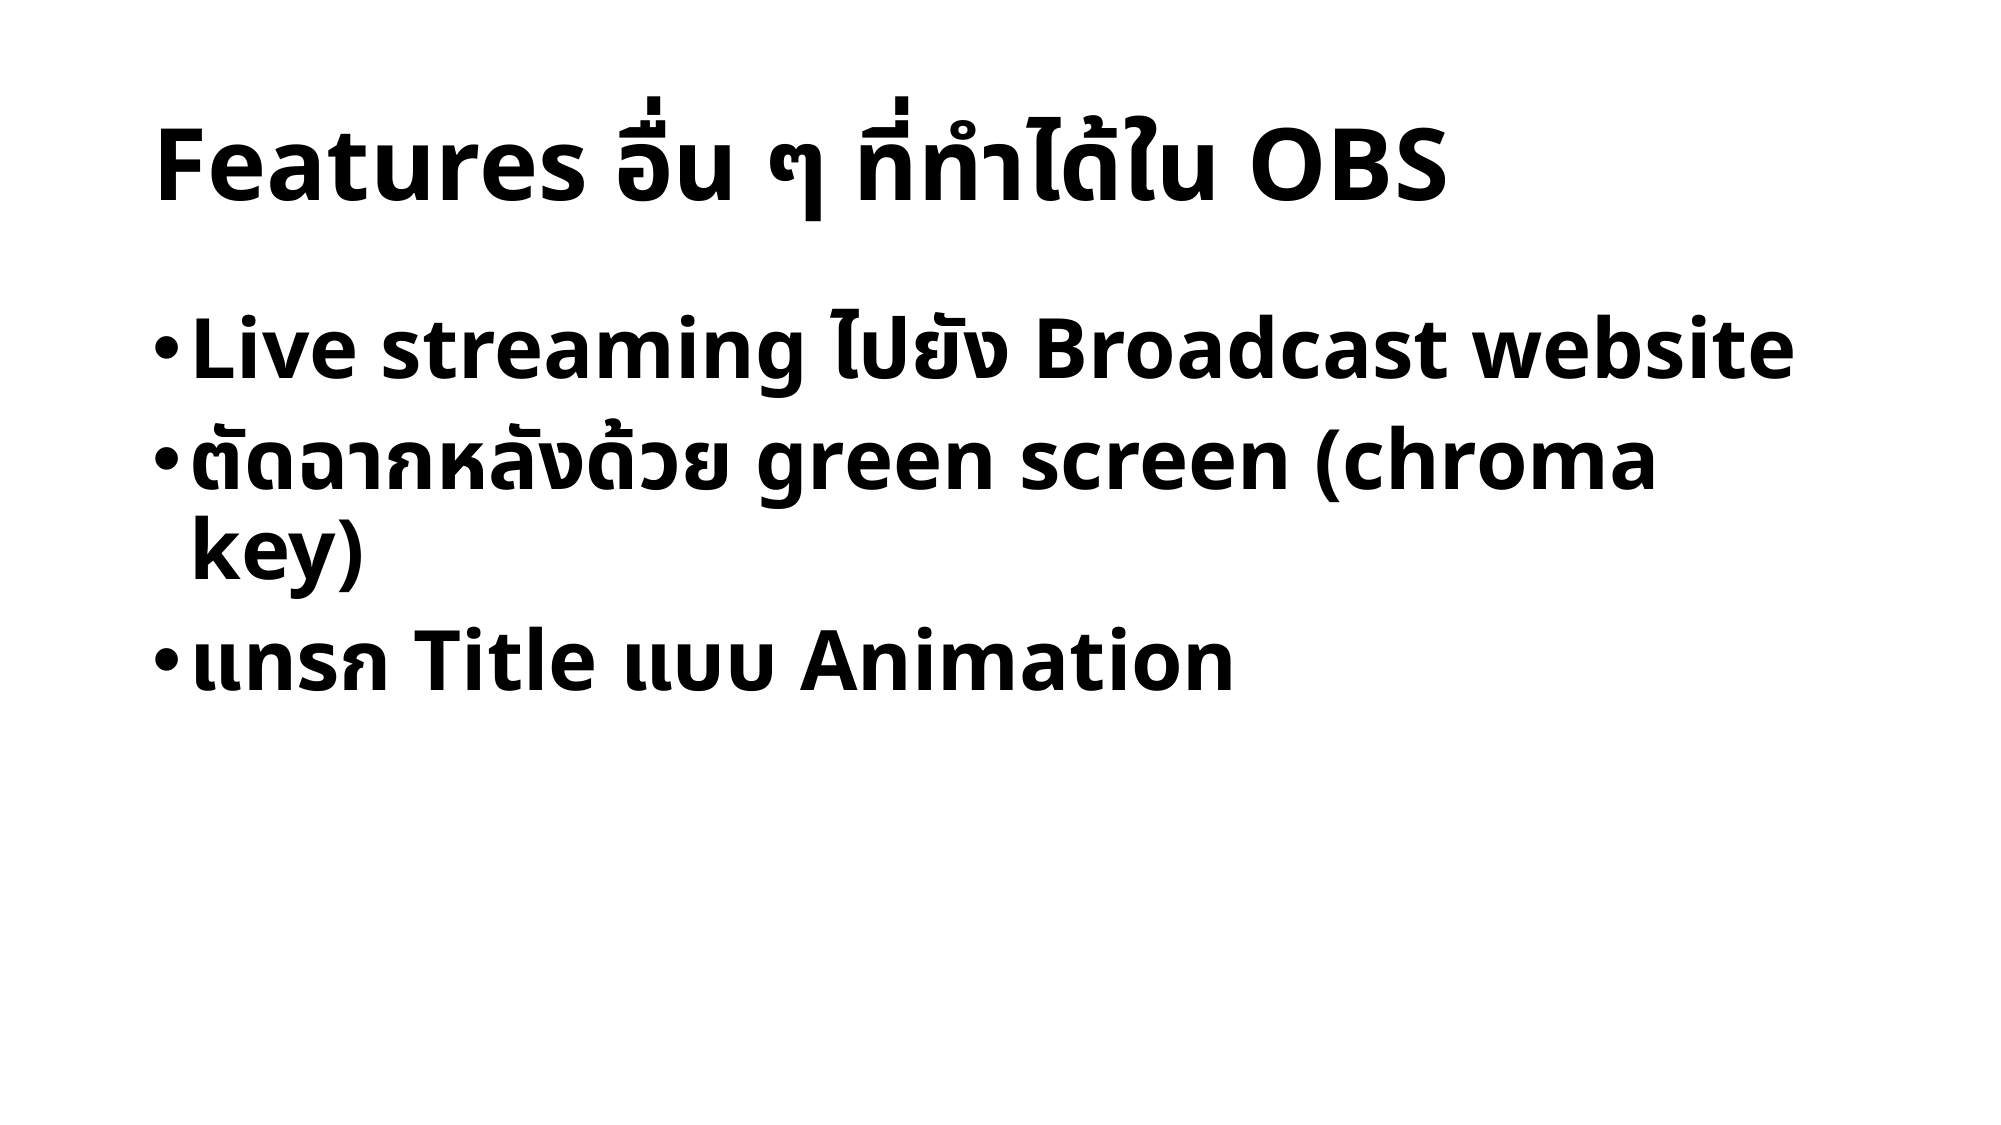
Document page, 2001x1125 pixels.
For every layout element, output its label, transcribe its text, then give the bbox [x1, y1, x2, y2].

title Features อื่น ๆ ที่ทำได้ใน OBS [137, 59, 1863, 278]
list Live streaming ไปยัง Broadcast website ตัดฉากหลังด้วย green screen (chroma key) แทรก Title แบบ Animation [137, 299, 1863, 1014]
